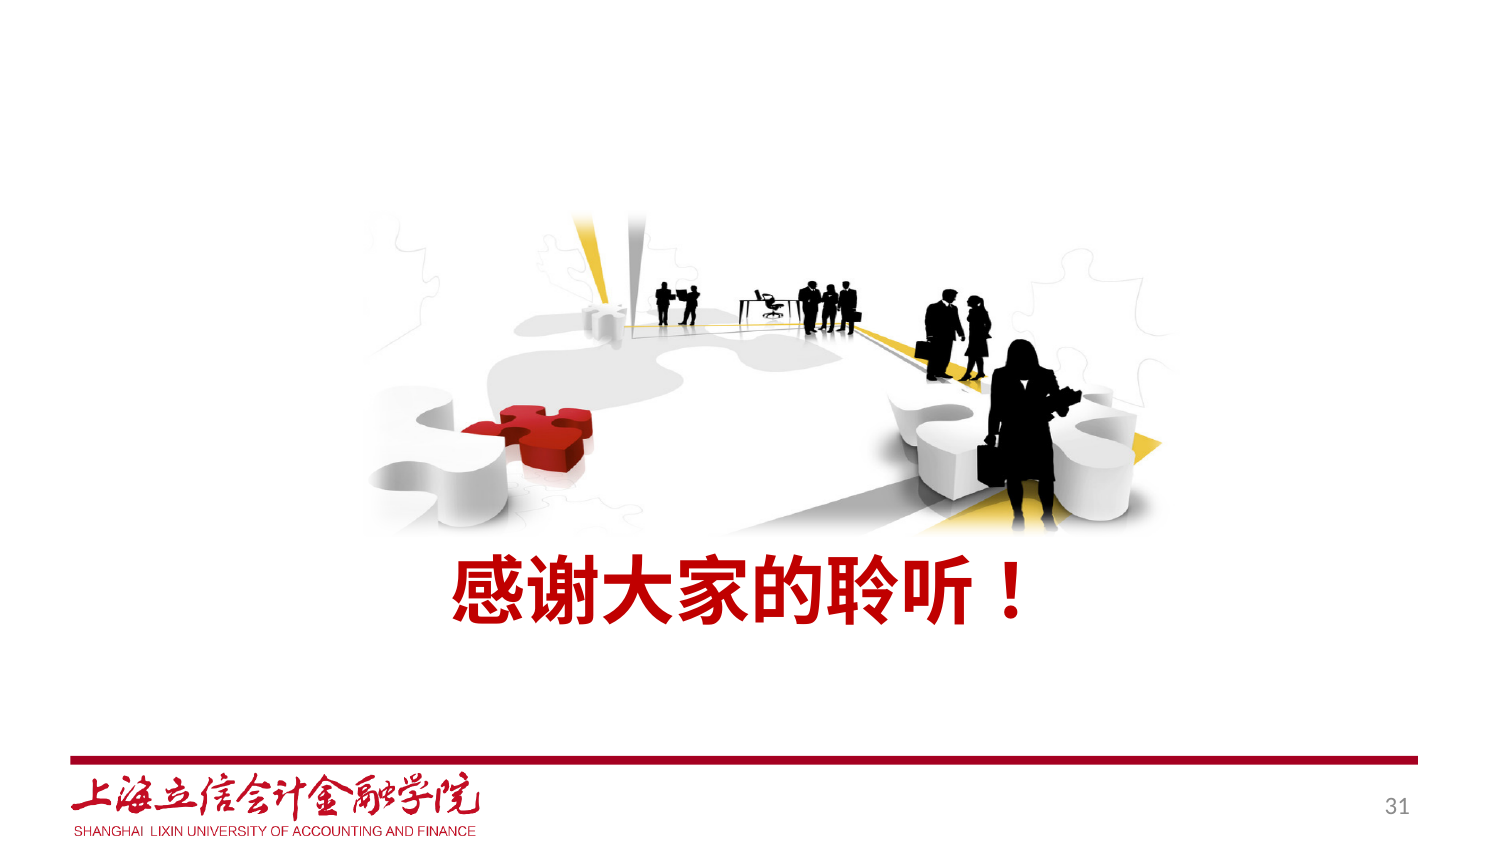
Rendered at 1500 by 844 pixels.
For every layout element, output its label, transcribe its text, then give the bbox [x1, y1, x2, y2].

picture [363, 210, 1180, 537]
subtitle 感谢大家的聆听 ！ [234, 536, 1285, 752]
slide_number 31 [1074, 782, 1425, 827]
picture [64, 765, 487, 844]
